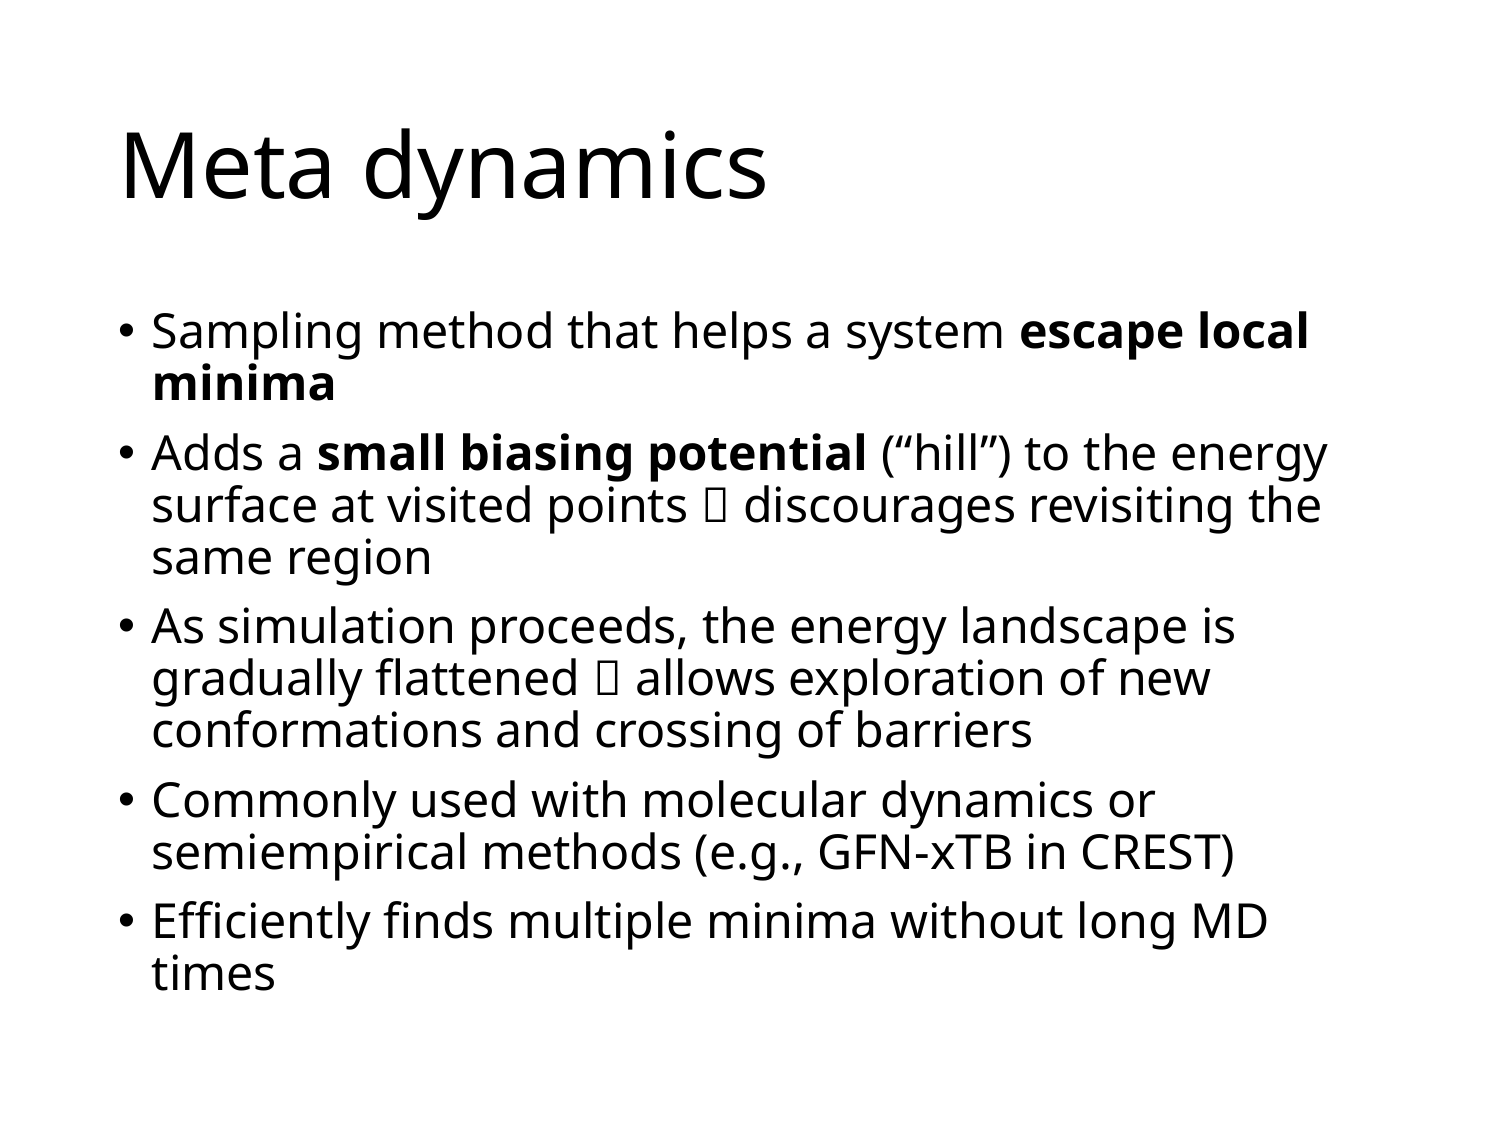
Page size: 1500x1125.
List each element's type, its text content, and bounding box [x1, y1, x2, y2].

title Meta dynamics [103, 59, 1397, 278]
list Sampling method that helps a system escape local minima Adds a small biasing potential (“hill”) to the energy surface at visited points  discourages revisiting the same region As simulation proceeds, the energy landscape is gradually flattened  allows exploration of new conformations and crossing of barriers Commonly used with molecular dynamics or semiempirical methods (e.g., GFN-xTB in CREST) Efficiently finds multiple minima without long MD times [103, 299, 1397, 1014]
